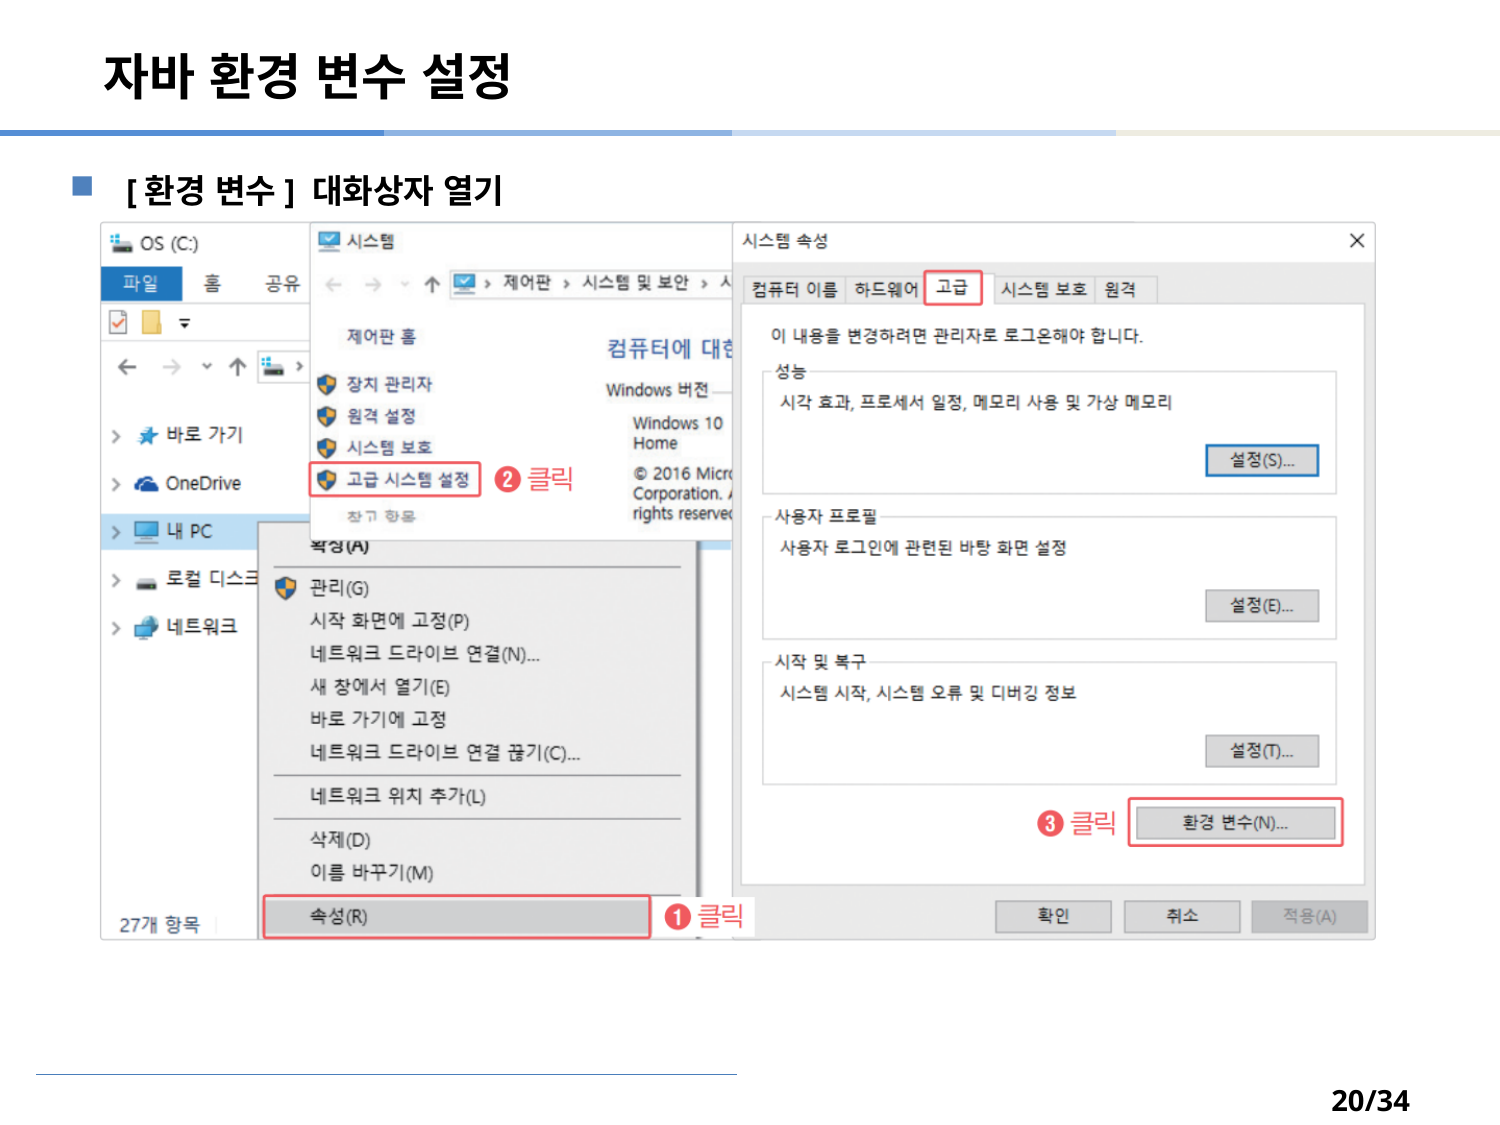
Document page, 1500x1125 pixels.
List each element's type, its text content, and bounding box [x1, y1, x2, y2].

picture [95, 217, 1381, 945]
list [환경 변수] 대화상자 열기 [54, 142, 1436, 1048]
title 자바 환경 변수 설정 [88, 30, 1330, 121]
